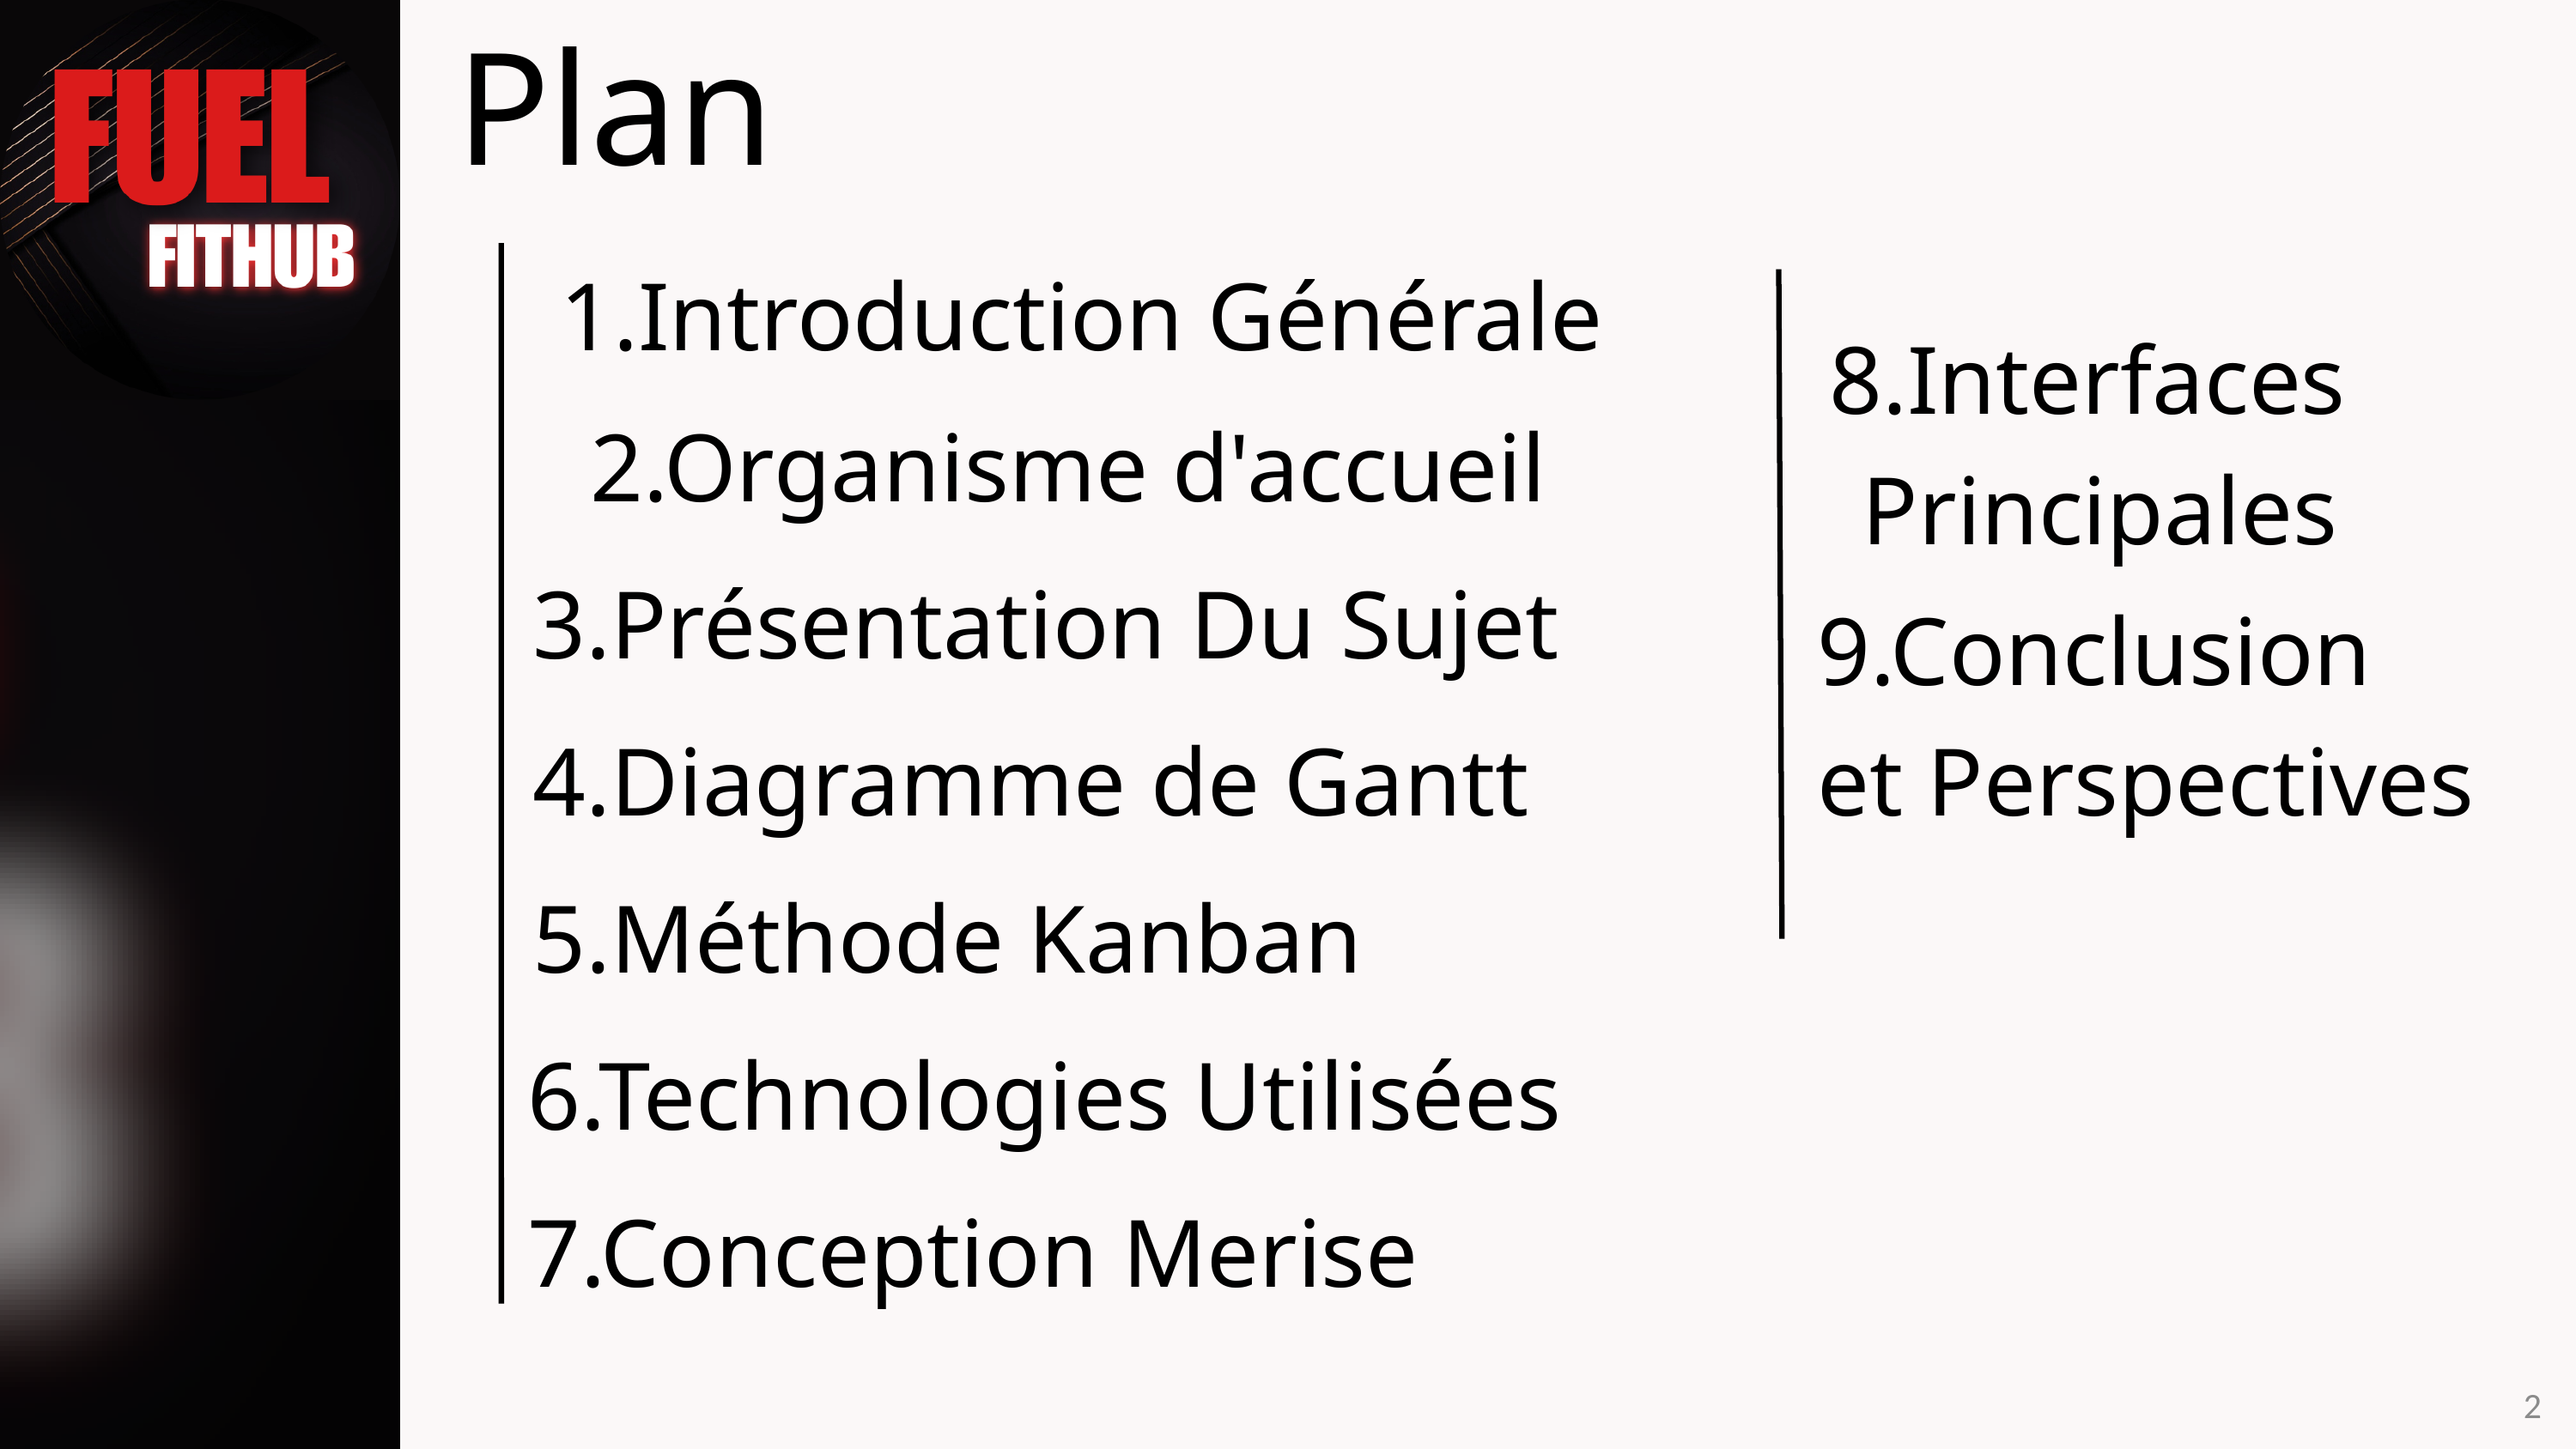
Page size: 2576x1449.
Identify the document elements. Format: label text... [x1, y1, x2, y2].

text_box 6.Technologies Utilisées [527, 1018, 1728, 1149]
text_box 3.Présentation Du Sujet [532, 547, 1780, 678]
text_box [0, 401, 400, 1449]
text_box 7.Conception Merise [527, 1175, 1583, 1307]
text_box 4.Diagramme de Gantt [532, 704, 1583, 834]
text_box [0, 0, 401, 401]
text_box Plan [456, 0, 2255, 197]
text_box 2.Organisme d'accueil [527, 390, 1546, 520]
text_box 9.Conclusion et Perspectives [1817, 573, 2524, 835]
slide_number 2 [2254, 1379, 2555, 1431]
text_box 1.Introduction Générale [295, 239, 1868, 370]
text_box 8.Interfaces Principales [1812, 302, 2387, 564]
text_box 5.Méthode Kanban [532, 861, 1407, 991]
text_box 3.Présentation Du Sujet [1781, 547, 1868, 678]
